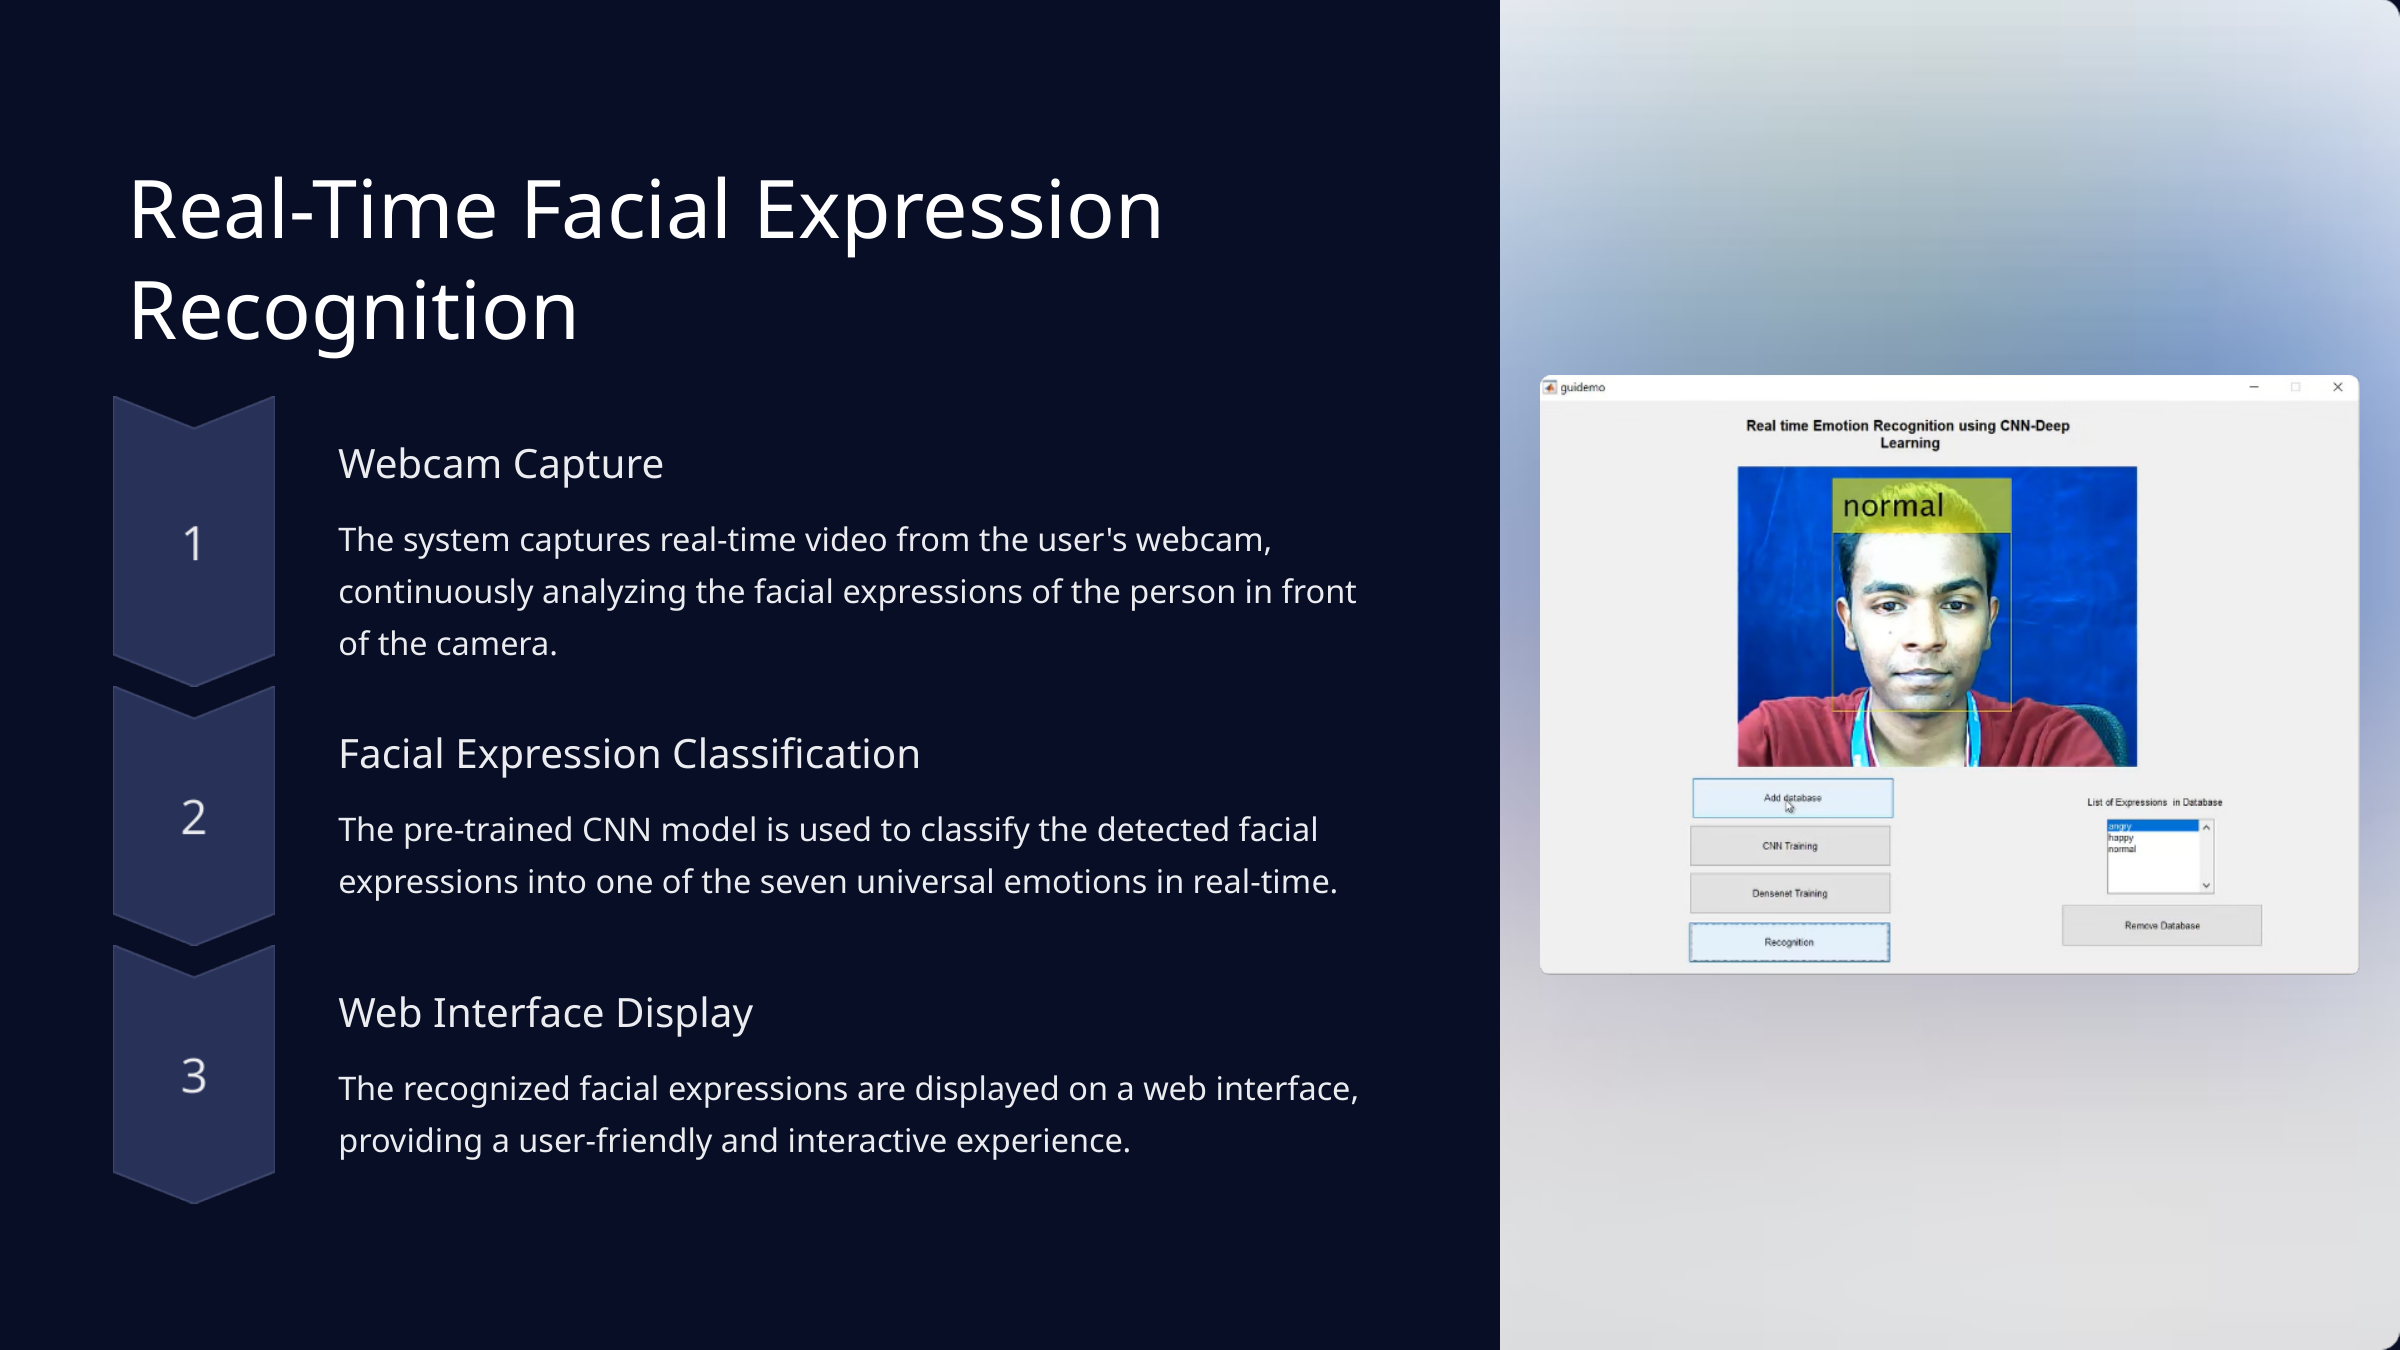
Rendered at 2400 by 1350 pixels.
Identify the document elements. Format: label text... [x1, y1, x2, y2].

text_box Facial Expression Classification [323, 718, 931, 770]
text_box [0, 0, 1499, 1350]
text_box The system captures real-time video from the user's webcam, continuously analyzing the facial expressions of the person in front of the camera. [323, 498, 1387, 654]
text_box Webcam Capture [323, 428, 728, 480]
text_box Web Interface Display [323, 977, 750, 1029]
picture [1499, 0, 2400, 1350]
picture [113, 396, 275, 1204]
text_box The pre-trained CNN model is used to classify the detected facial expressions into one of the seven universal emotions in real-time. [323, 788, 1387, 893]
text_box Real-Time Facial Expression Recognition [113, 145, 1387, 349]
text_box The recognized facial expressions are displayed on a web interface, providing a user-friendly and interactive experience. [323, 1047, 1387, 1151]
